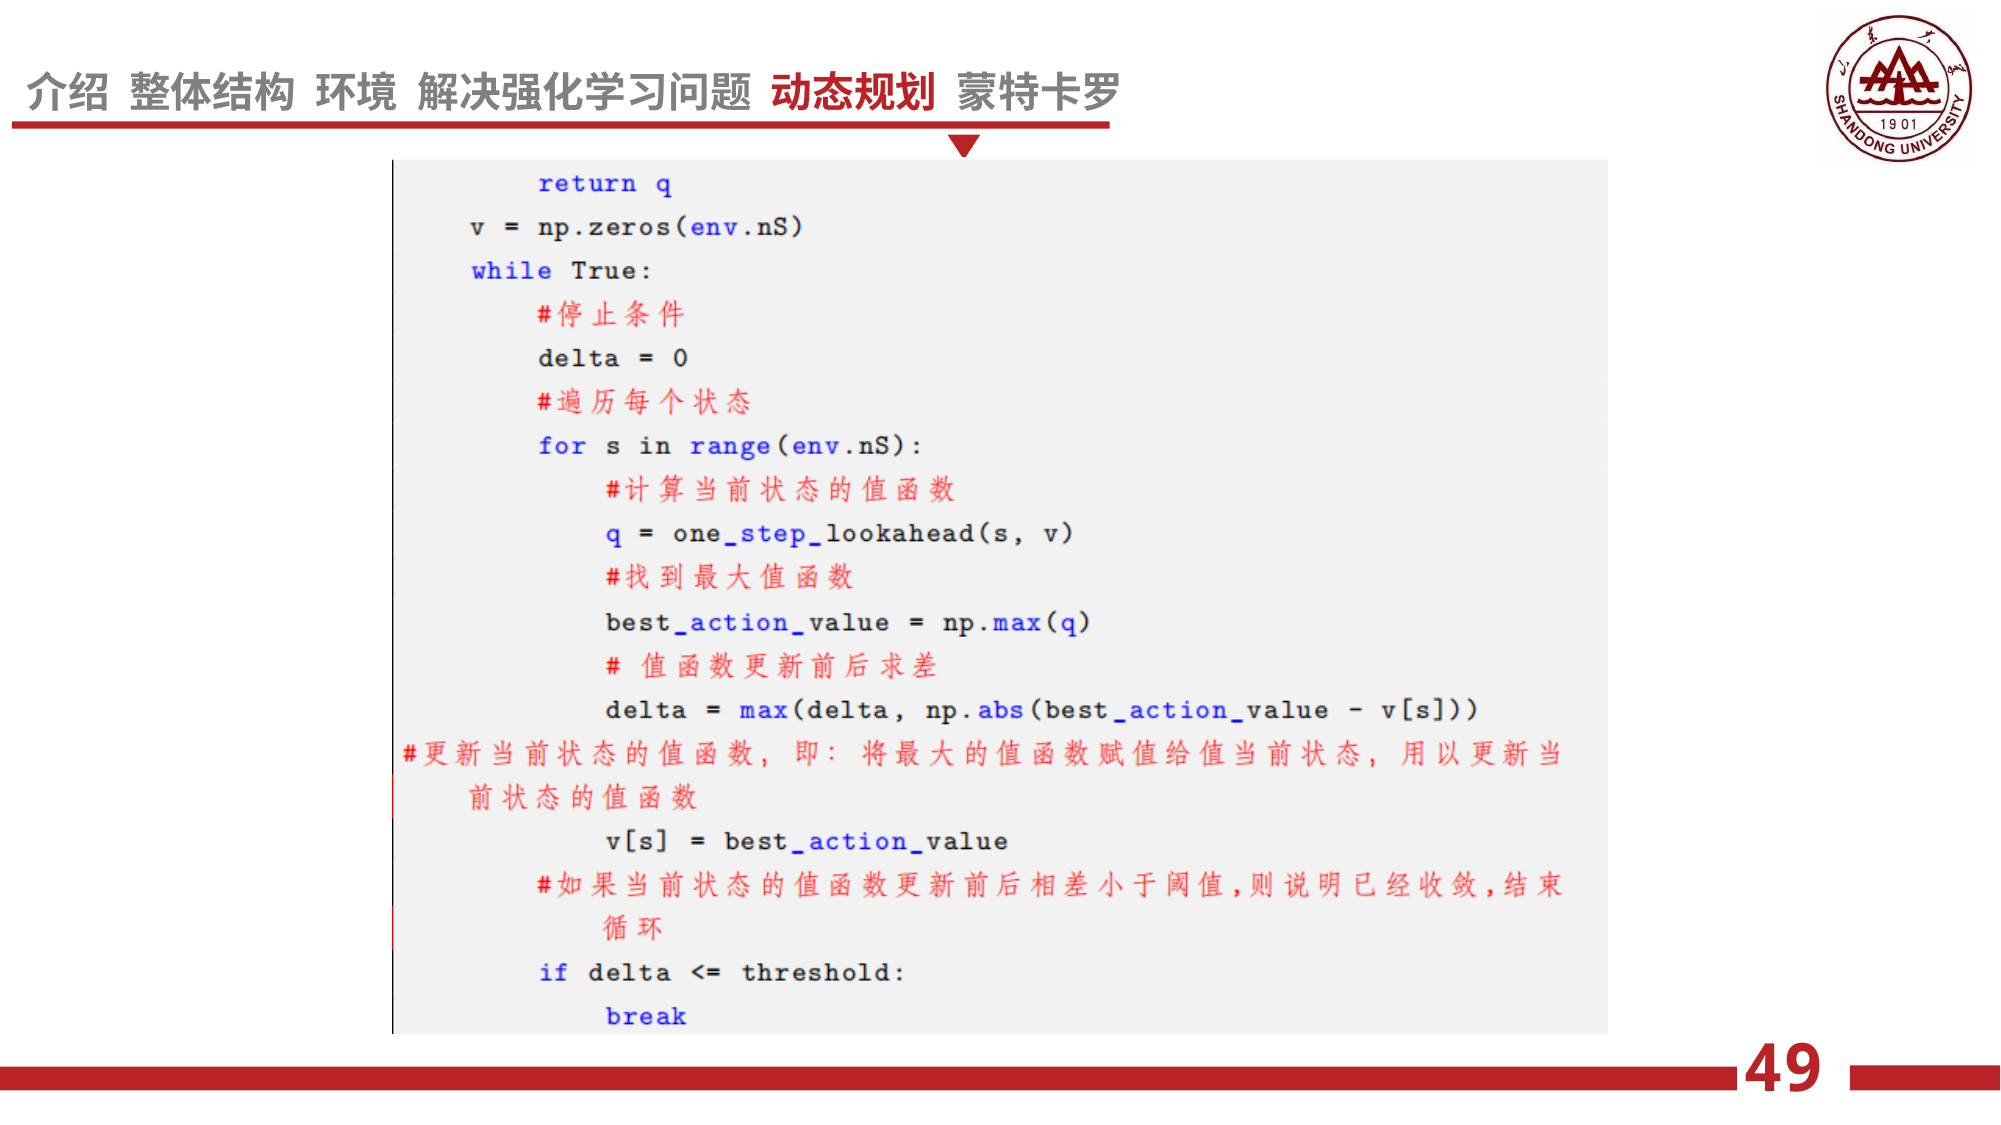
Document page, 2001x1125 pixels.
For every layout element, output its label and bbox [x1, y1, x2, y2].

picture [1820, 9, 1977, 167]
picture [391, 156, 1609, 1034]
